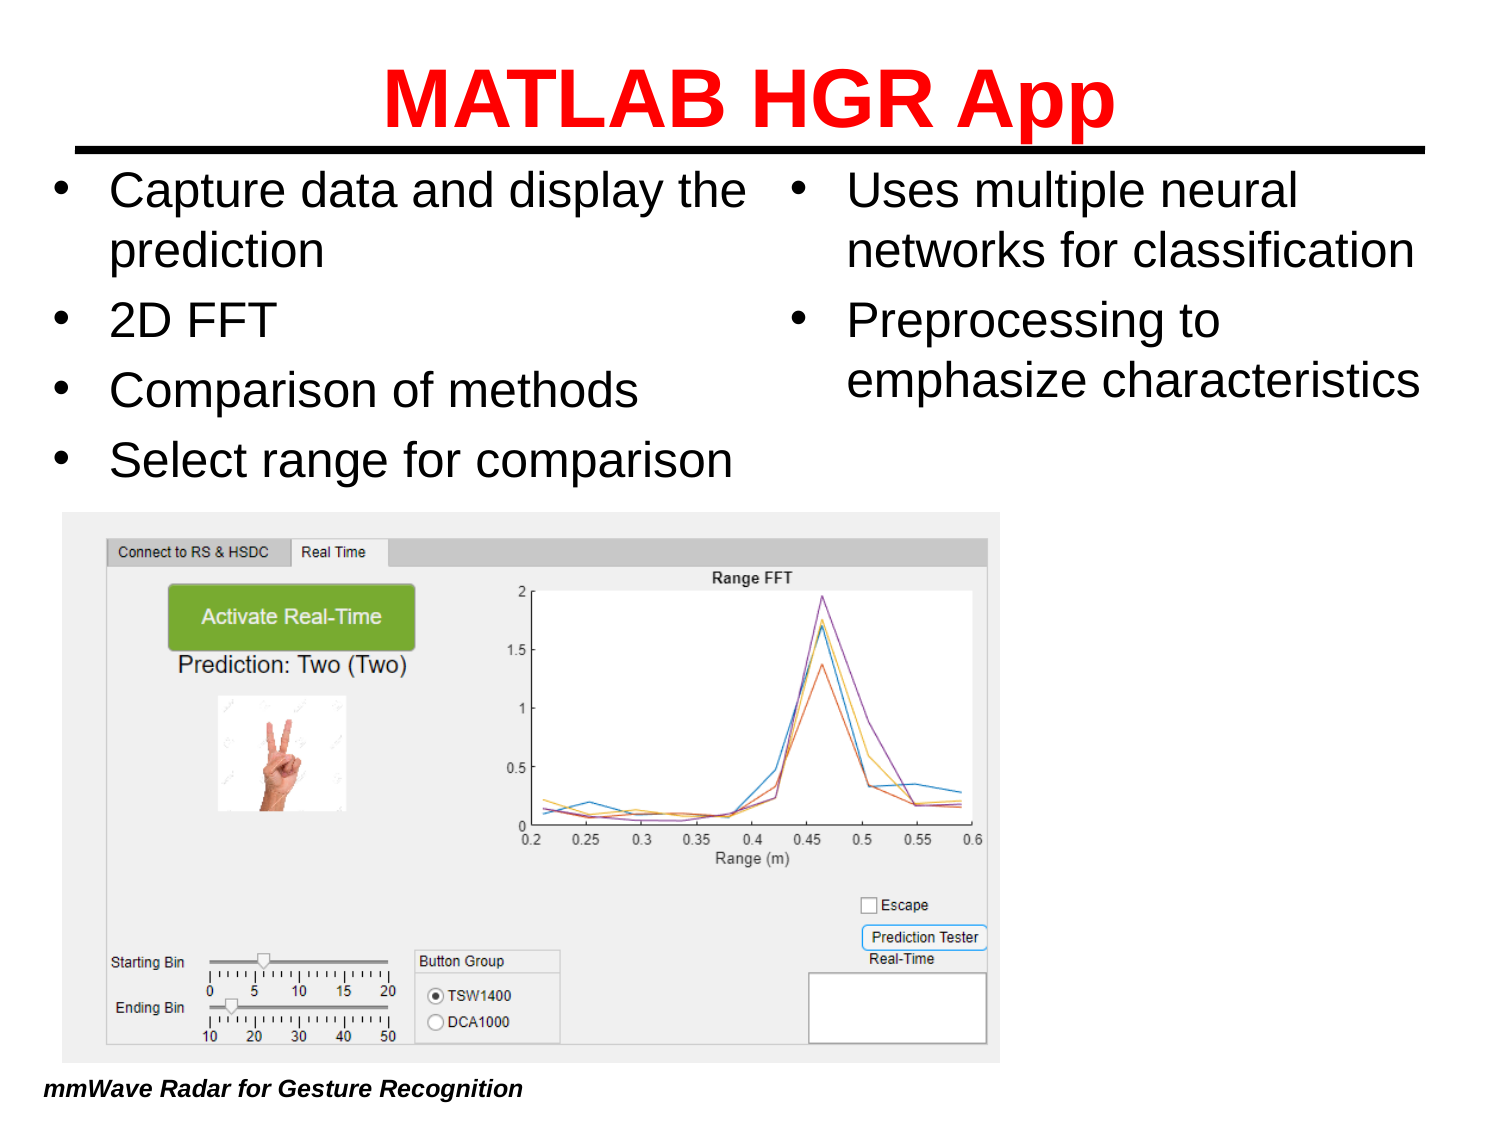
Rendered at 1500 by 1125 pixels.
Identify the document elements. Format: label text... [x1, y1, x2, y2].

footer mmWave Radar for Gesture Recognition [28, 1057, 754, 1118]
text_box Uses multiple neural networks for classification Preprocessing to emphasize characteristics [774, 149, 1463, 750]
list Capture data and display the prediction 2D FFT Comparison of methods Select range for comparison [37, 149, 774, 1057]
title MATLAB HGR App [37, 0, 1463, 149]
picture [62, 512, 1001, 1063]
